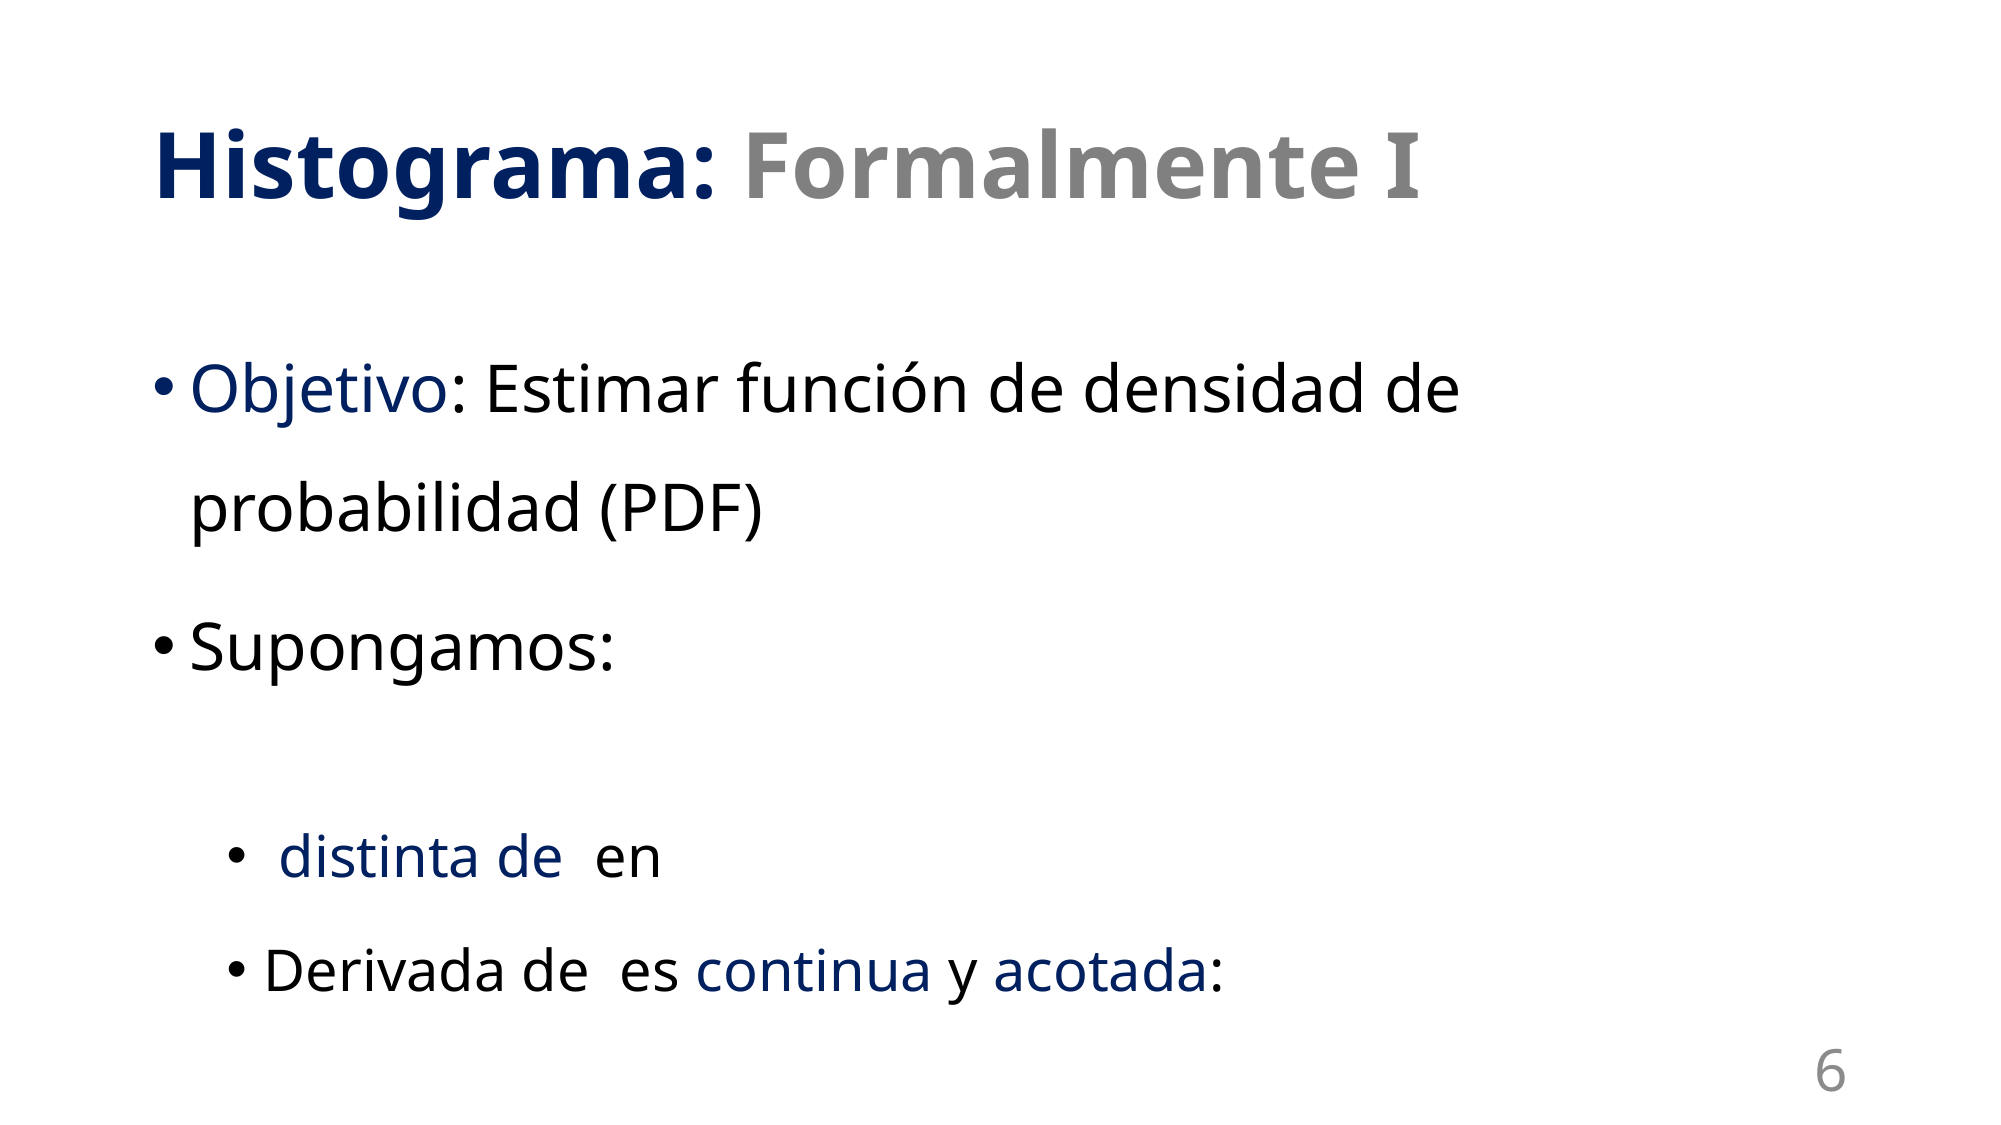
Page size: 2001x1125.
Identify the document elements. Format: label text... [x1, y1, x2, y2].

title Histograma: Formalmente I [137, 59, 1863, 278]
slide_number 6 [1412, 1042, 1863, 1103]
